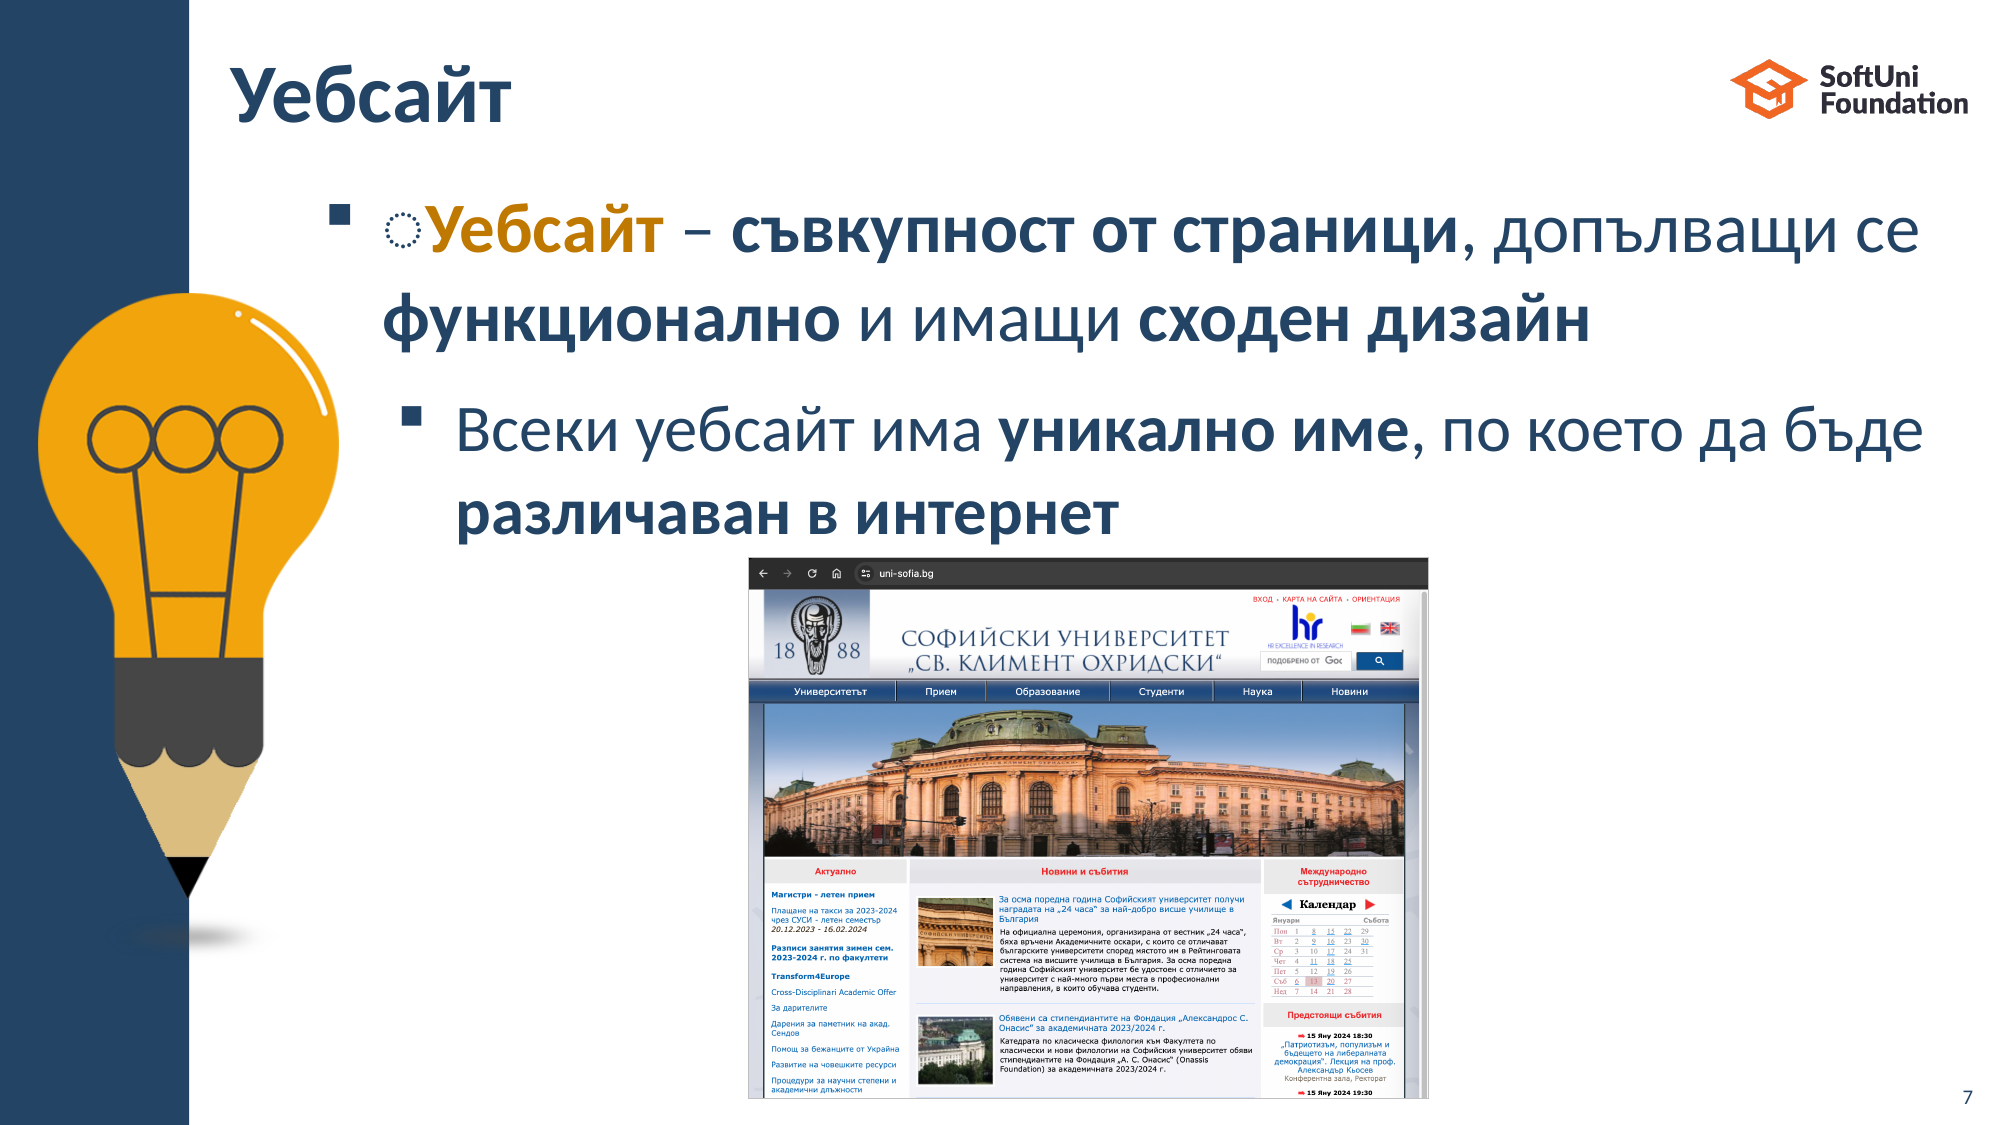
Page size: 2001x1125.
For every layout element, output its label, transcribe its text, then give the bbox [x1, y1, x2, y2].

slide_number 7 [1927, 1067, 1989, 1117]
list ͏Уебсайт – съвкупност от страници, допълващи се функционално и имащи сходен дизайн Всеки уебсайт има уникално име, по което да бъде различаван в интернет [306, 171, 1968, 1082]
picture [748, 556, 1429, 1099]
picture [38, 293, 306, 961]
title Уебсайт [212, 16, 1717, 162]
picture [1730, 59, 1968, 119]
